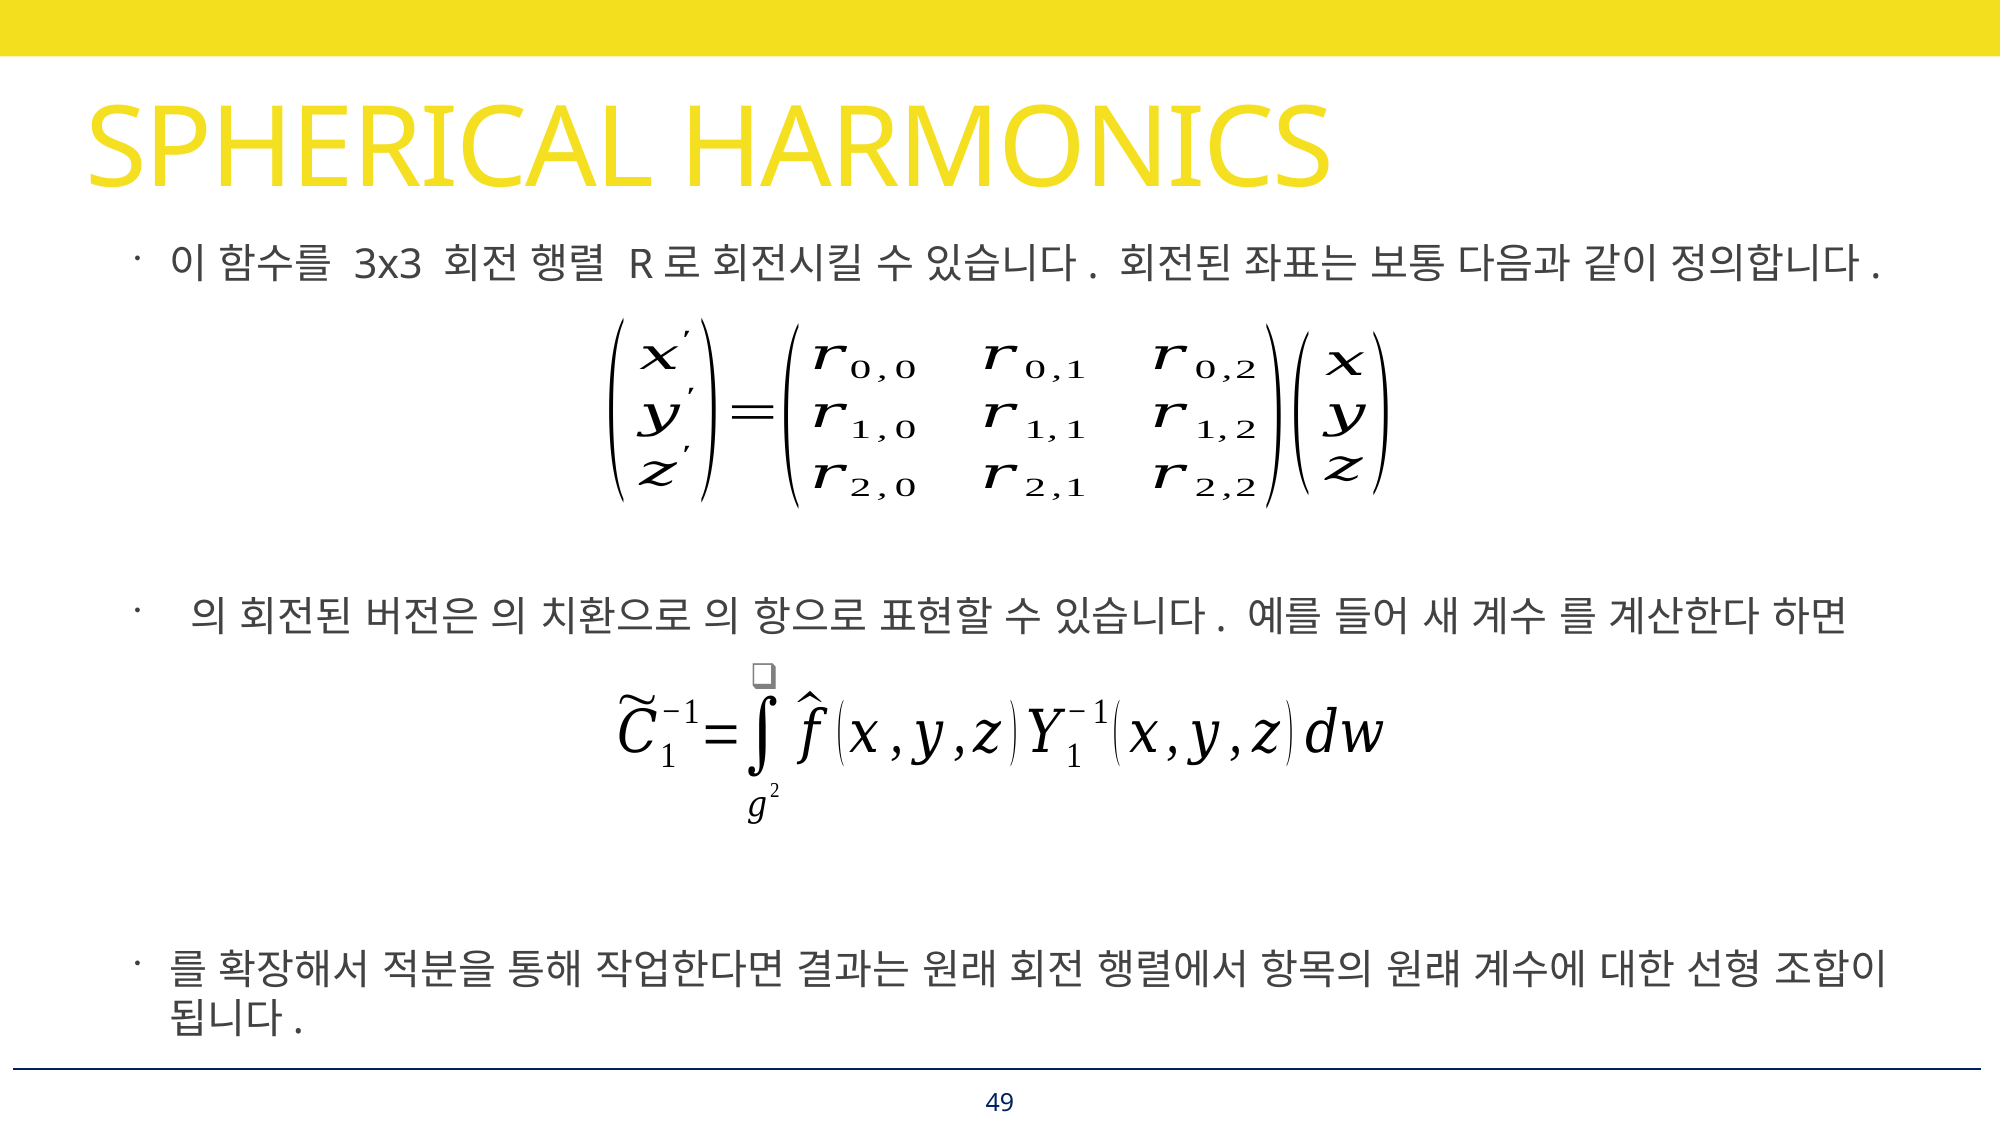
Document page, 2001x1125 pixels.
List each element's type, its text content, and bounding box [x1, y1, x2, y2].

title SPHERICAL HARMONICS [85, 89, 1915, 335]
slide_number 49 [916, 1078, 1084, 1125]
